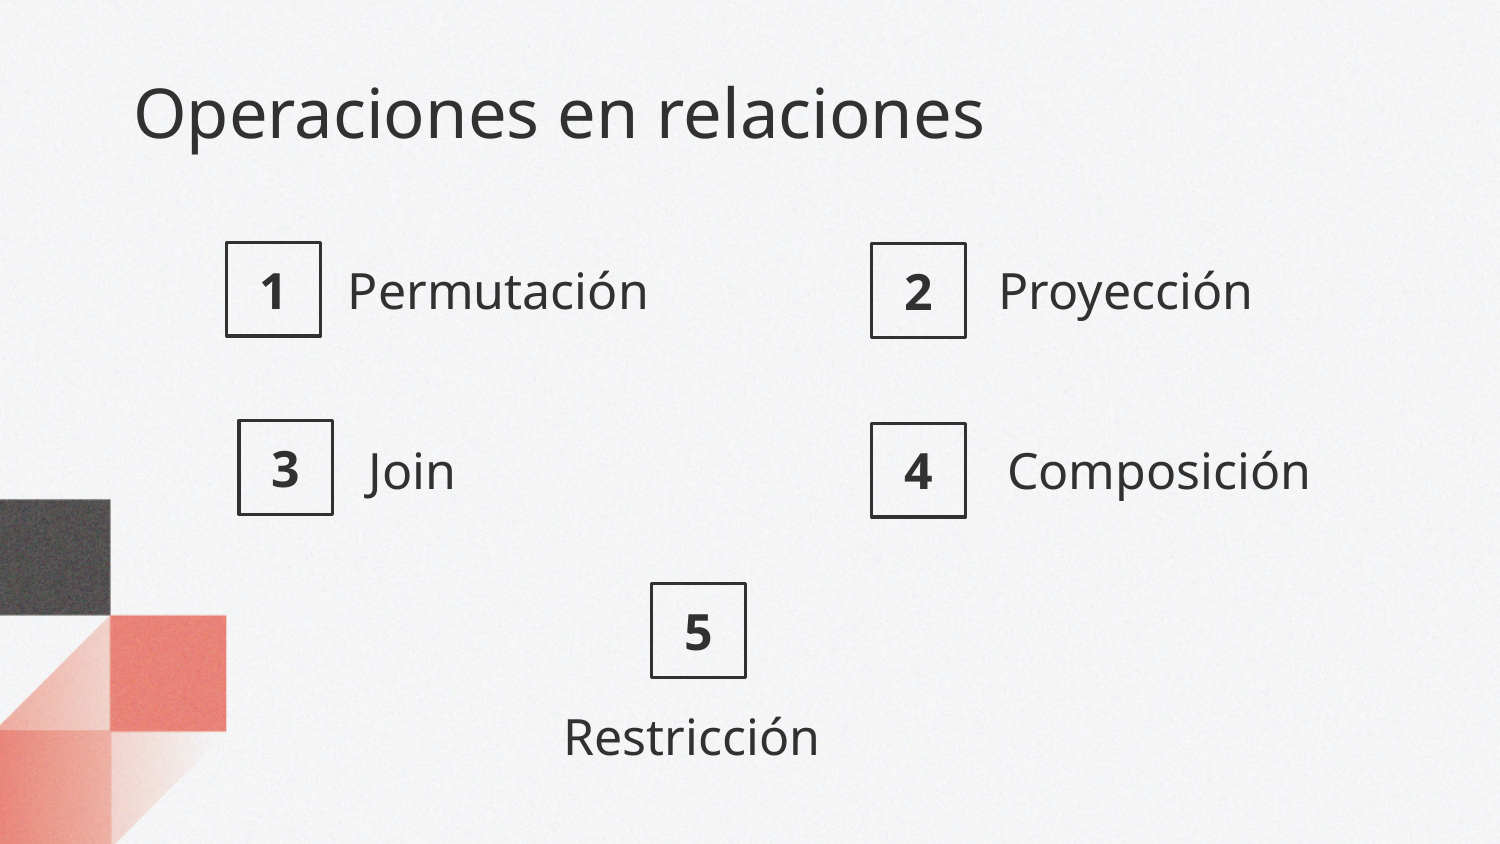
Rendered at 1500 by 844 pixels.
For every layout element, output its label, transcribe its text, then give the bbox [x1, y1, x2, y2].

title Composición [992, 426, 1398, 514]
title 2 [870, 242, 967, 339]
title 1 [225, 241, 322, 338]
title Restricción [548, 692, 884, 779]
title 5 [650, 582, 747, 679]
title 3 [237, 419, 334, 516]
title Proyección [983, 245, 1299, 333]
title Operaciones en relaciones [118, 63, 1159, 158]
picture [0, 0, 1500, 844]
title Join [353, 426, 669, 514]
title Permutación [332, 245, 779, 333]
title 4 [870, 422, 967, 519]
